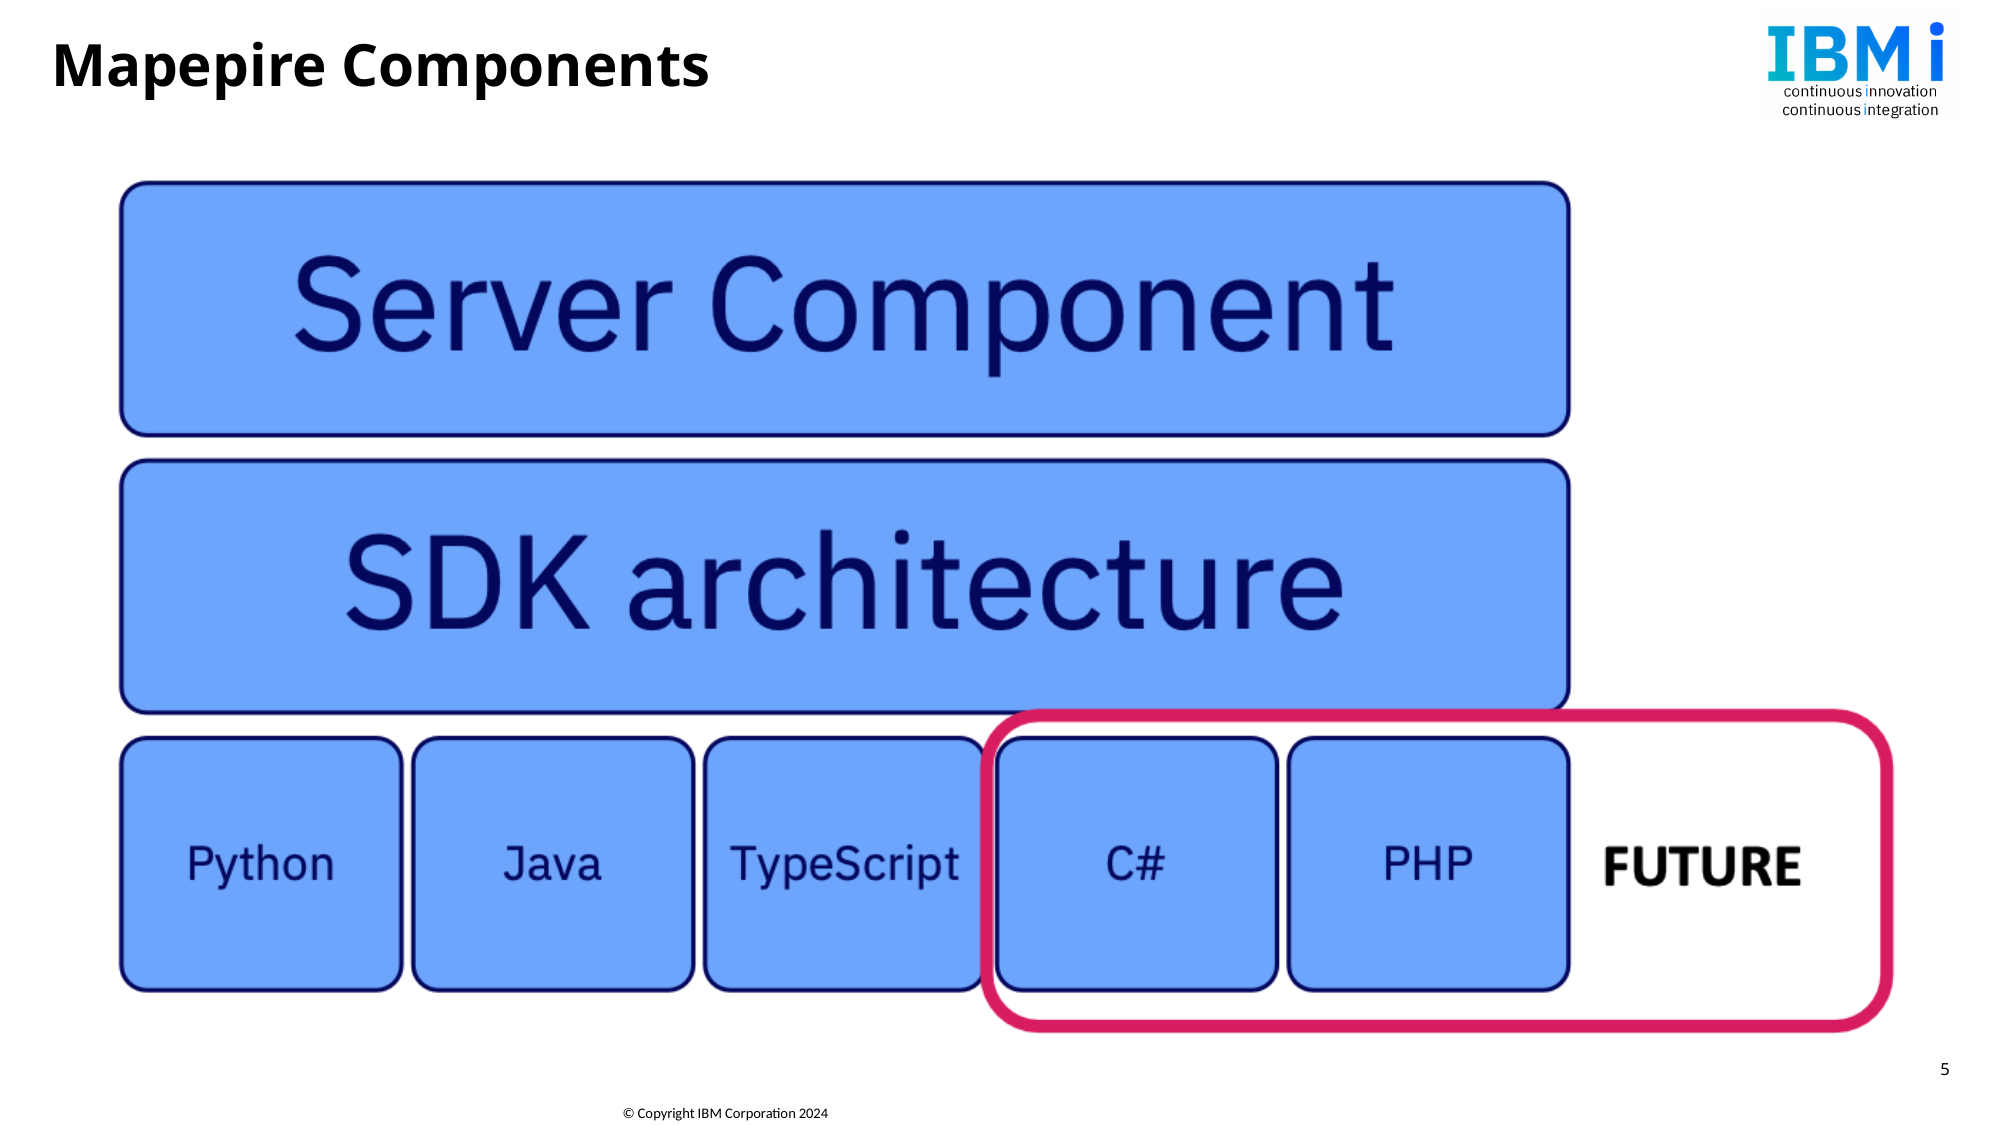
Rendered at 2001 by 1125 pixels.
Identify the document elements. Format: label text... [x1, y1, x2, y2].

picture [108, 168, 1906, 1041]
picture [1761, 5, 1961, 124]
title Mapepire Components [51, 36, 1721, 101]
slide_number 5 [1500, 1055, 1950, 1086]
